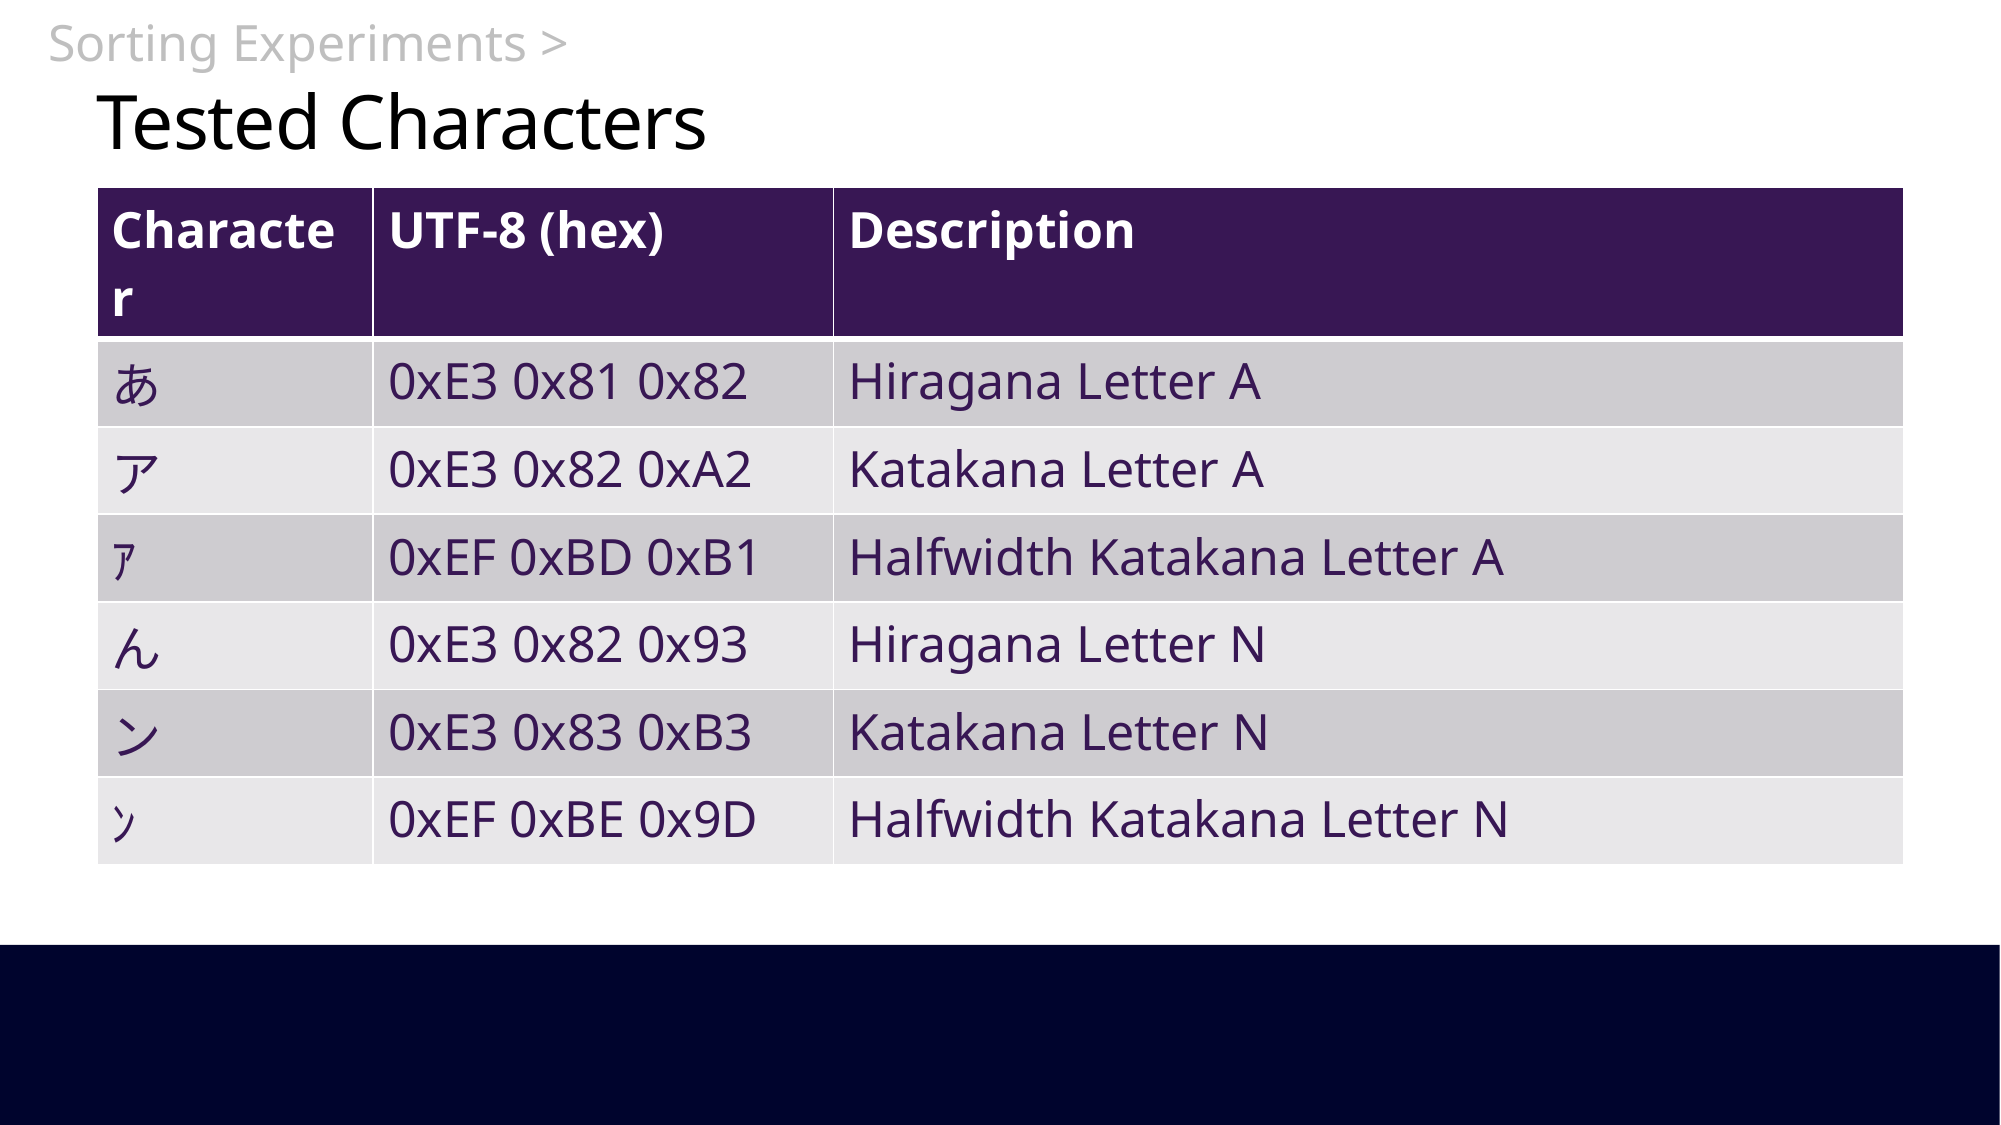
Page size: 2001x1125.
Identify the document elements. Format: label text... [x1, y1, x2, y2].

table_cell ア [98, 428, 372, 513]
table_header Description [834, 188, 1903, 336]
table_cell 0xE3 0x82 0xA2 [374, 428, 833, 513]
table_cell 0xE3 0x82 0x93 [374, 603, 833, 689]
table_cell Hiragana Letter A [834, 342, 1903, 426]
table_header UTF-8 (hex) [374, 188, 833, 336]
table_cell 0xE3 0x81 0x82 [374, 342, 833, 426]
table_cell ｱ [98, 515, 372, 601]
table_cell Halfwidth Katakana Letter A [834, 515, 1903, 601]
table_cell 0xEF 0xBD 0xB1 [374, 515, 833, 601]
table_cell 0xE3 0x83 0xB3 [374, 690, 833, 776]
table_cell 0xEF 0xBE 0x9D [374, 778, 833, 864]
table_cell ん [98, 603, 372, 689]
table_cell Hiragana Letter N [834, 603, 1903, 689]
table_cell ン [98, 690, 372, 776]
list Sorting Experiments > [48, 11, 1952, 72]
table_cell Katakana Letter A [834, 428, 1903, 513]
title Tested Characters [96, 75, 1904, 166]
table_cell ﾝ [98, 778, 372, 864]
table_cell あ [98, 342, 372, 426]
table_header Character [98, 188, 372, 336]
table_cell Katakana Letter N [834, 690, 1903, 776]
table_cell Halfwidth Katakana Letter N [834, 778, 1903, 864]
